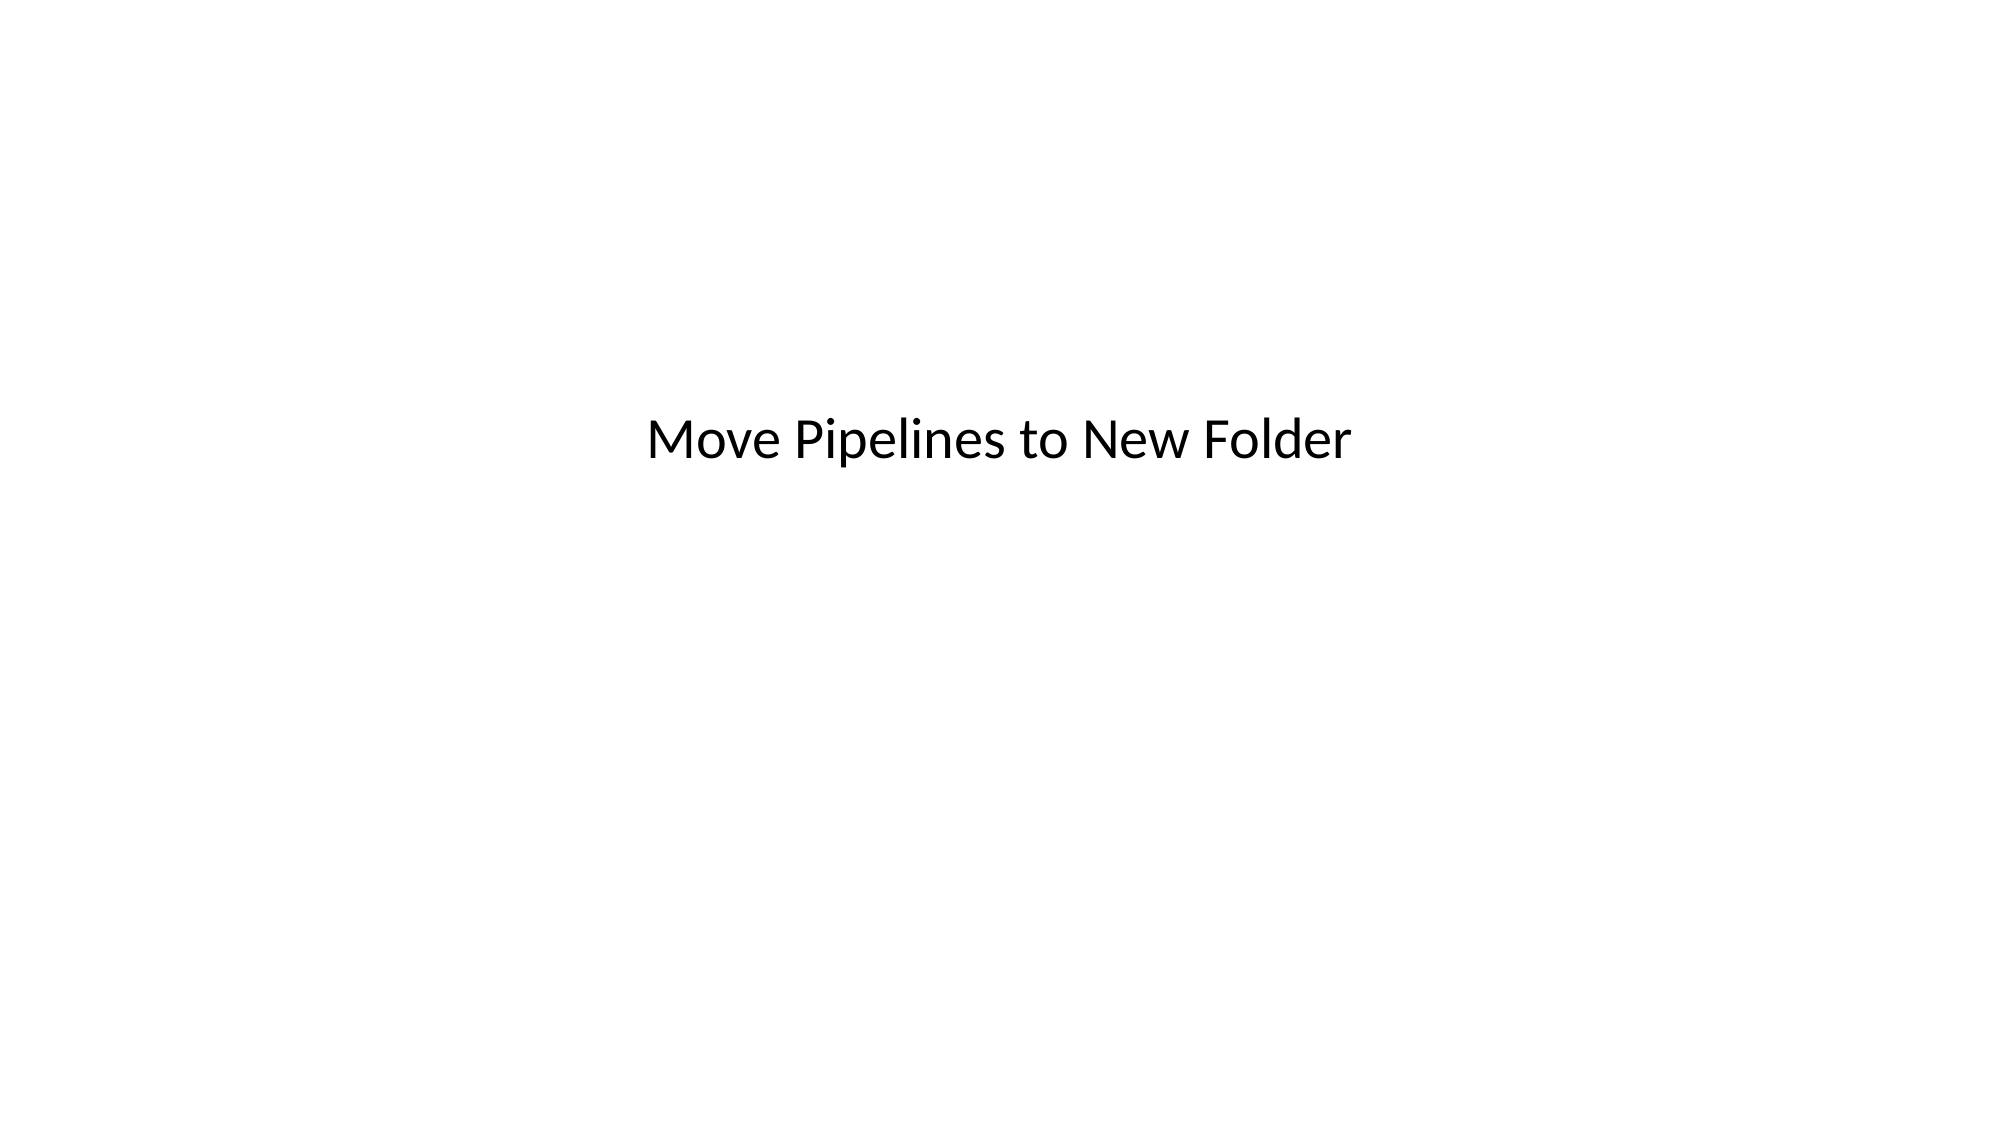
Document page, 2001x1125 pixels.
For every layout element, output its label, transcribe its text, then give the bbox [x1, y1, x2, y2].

text_box Move Pipelines to New Folder [631, 392, 1369, 478]
